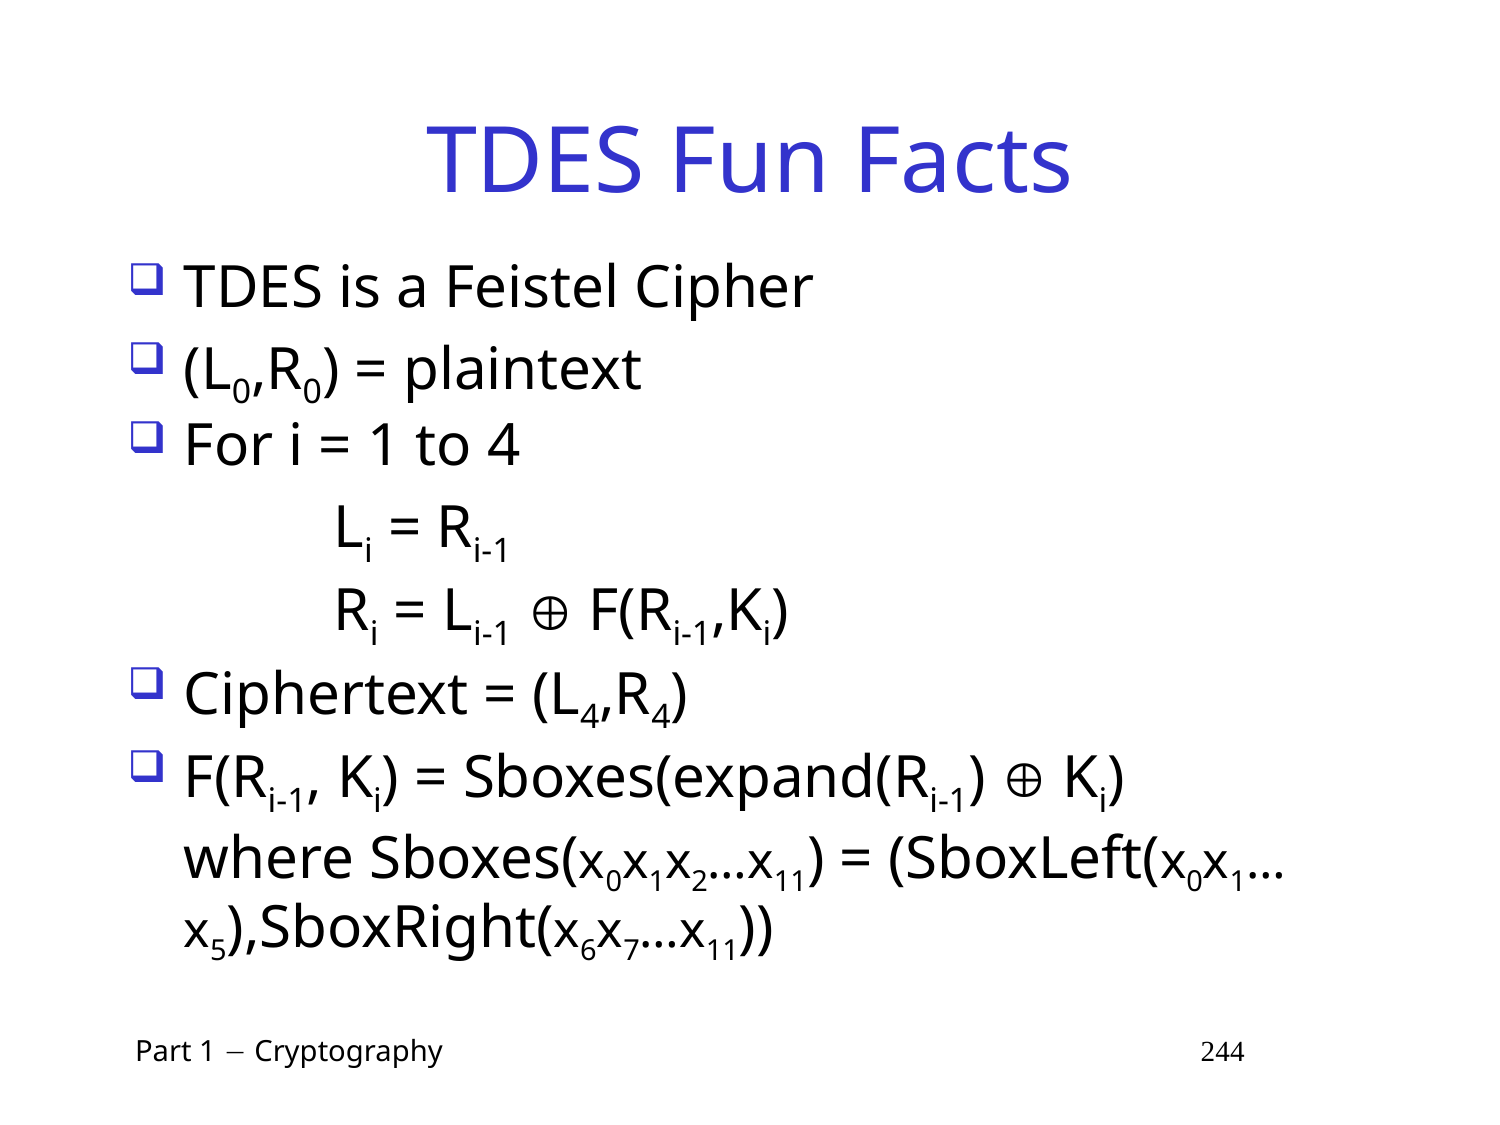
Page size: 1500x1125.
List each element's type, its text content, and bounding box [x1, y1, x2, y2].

title TDES Fun Facts [112, 62, 1388, 249]
list TDES is a Feistel Cipher (L0,R0) = plaintext For i = 1 to 4 Li = Ri-1 Ri = Li-1  F(Ri-1,Ki) Ciphertext = (L4,R4) F(Ri-1, Ki) = Sboxes(expand(Ri-1)  Ki) where Sboxes(x0x1x2…x11) = (SboxLeft(x0x1…x5),SboxRight(x6x7…x11)) [112, 249, 1388, 1001]
footer Part 1  Cryptography 244 [112, 1024, 1401, 1101]
